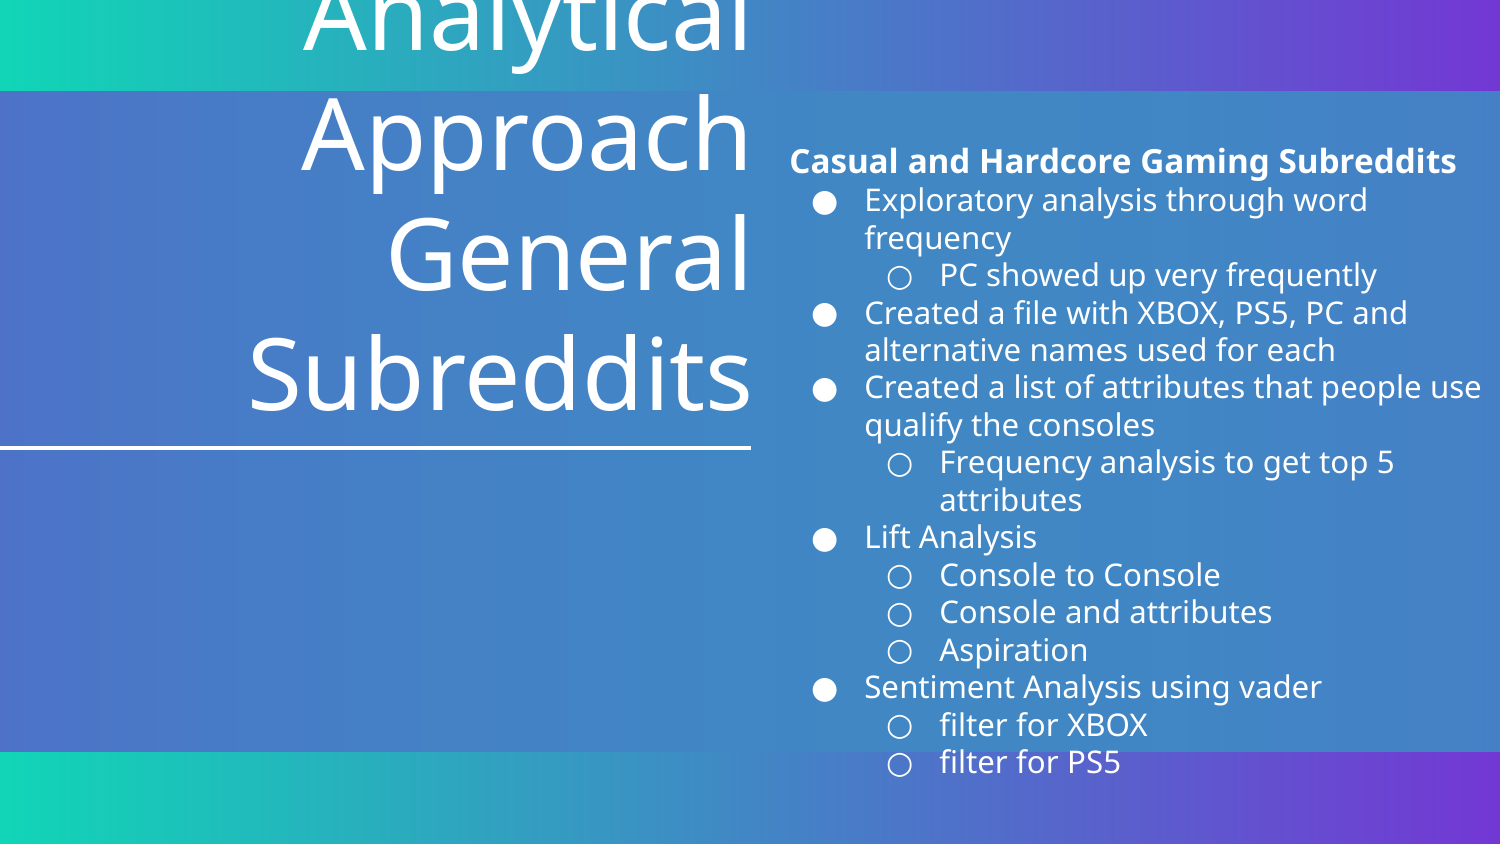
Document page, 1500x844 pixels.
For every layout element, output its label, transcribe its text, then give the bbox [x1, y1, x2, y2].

subtitle Casual and Hardcore Gaming Subreddits Exploratory analysis through word frequency PC showed up very frequently Created a file with XBOX, PS5, PC and alternative names used for each Created a list of attributes that people use qualify the consoles Frequency analysis to get top 5 attributes Lift Analysis Console to Console Console and attributes Aspiration Sentiment Analysis using vader filter for XBOX filter for PS5 [774, 125, 1500, 739]
title Analytical Approach General Subreddits [78, 305, 769, 446]
